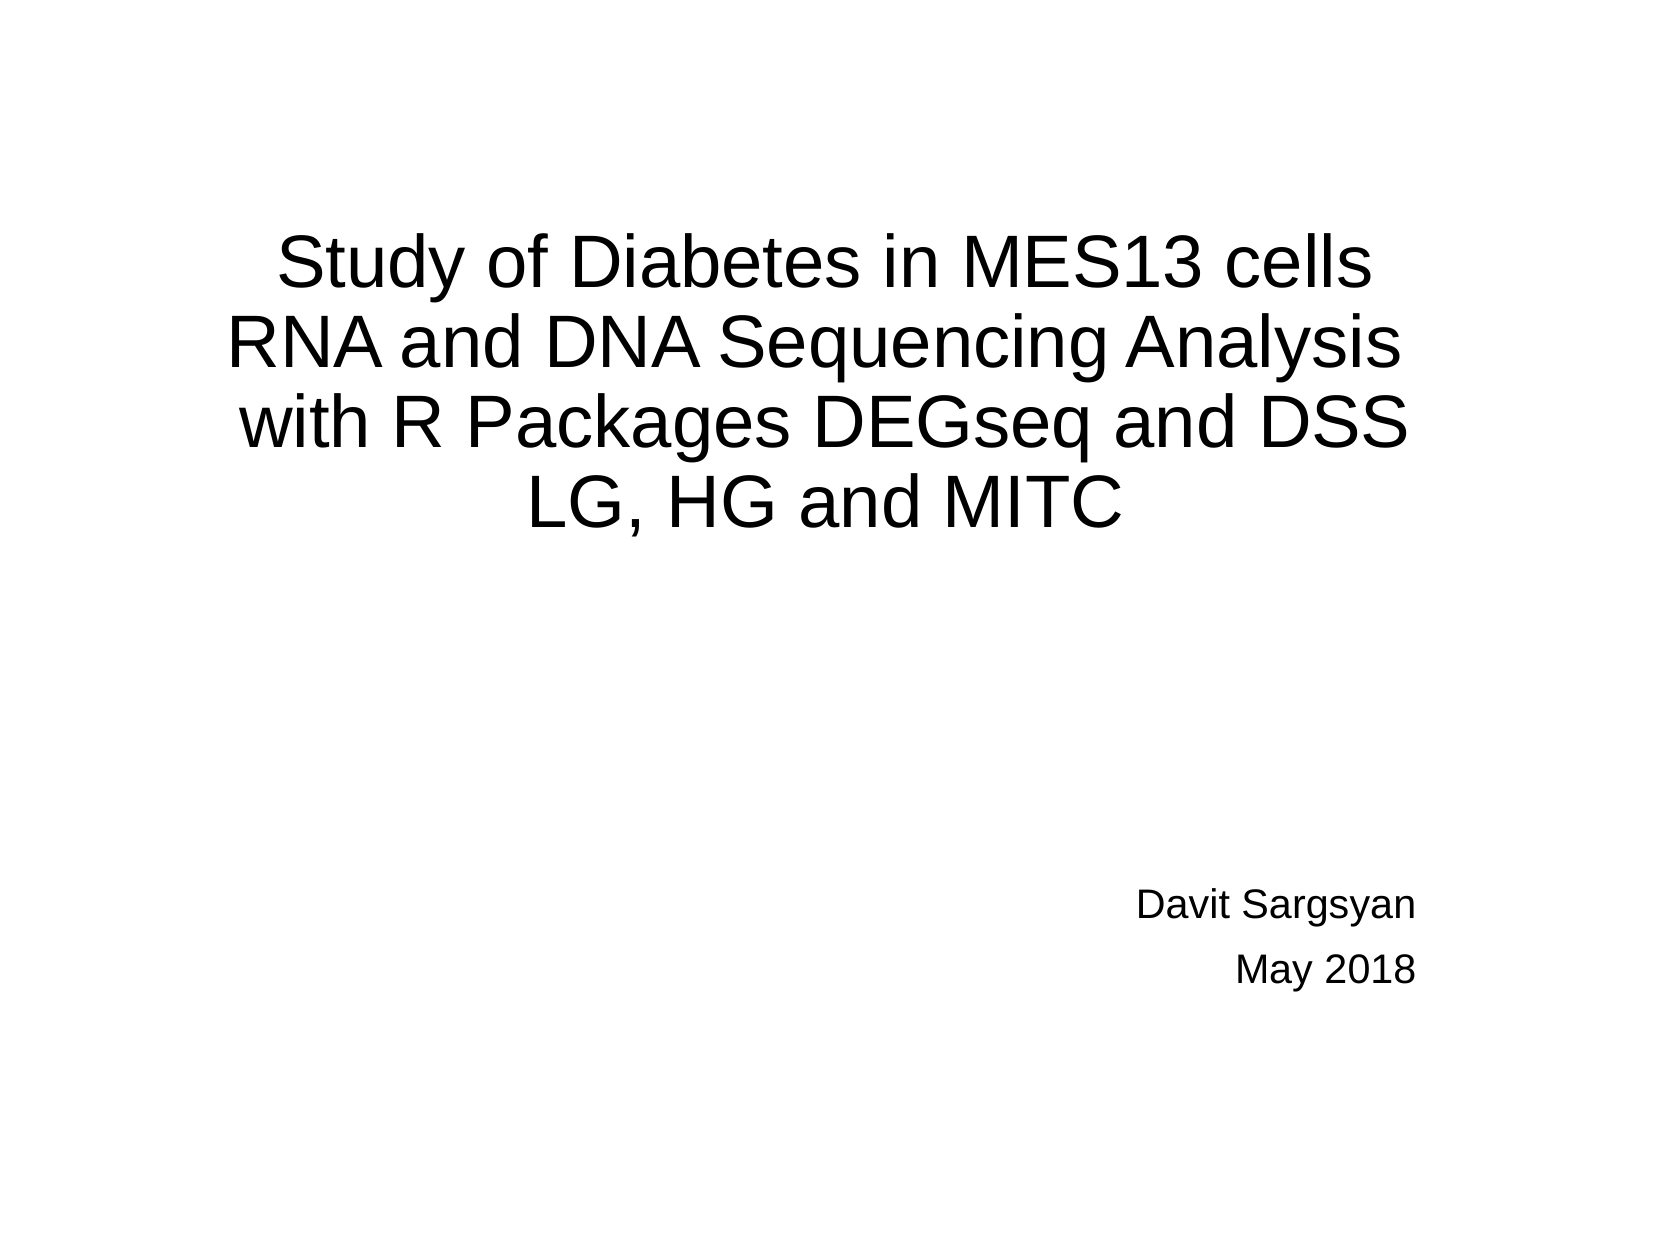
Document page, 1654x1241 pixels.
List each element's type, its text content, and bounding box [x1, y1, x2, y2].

subtitle Davit Sargsyan May 2018 [176, 882, 1417, 997]
title Study of Diabetes in MES13 cells RNA and DNA Sequencing Analysis with R Packages DEGseq and DSS LG, HG and MITC [205, 222, 1446, 544]
